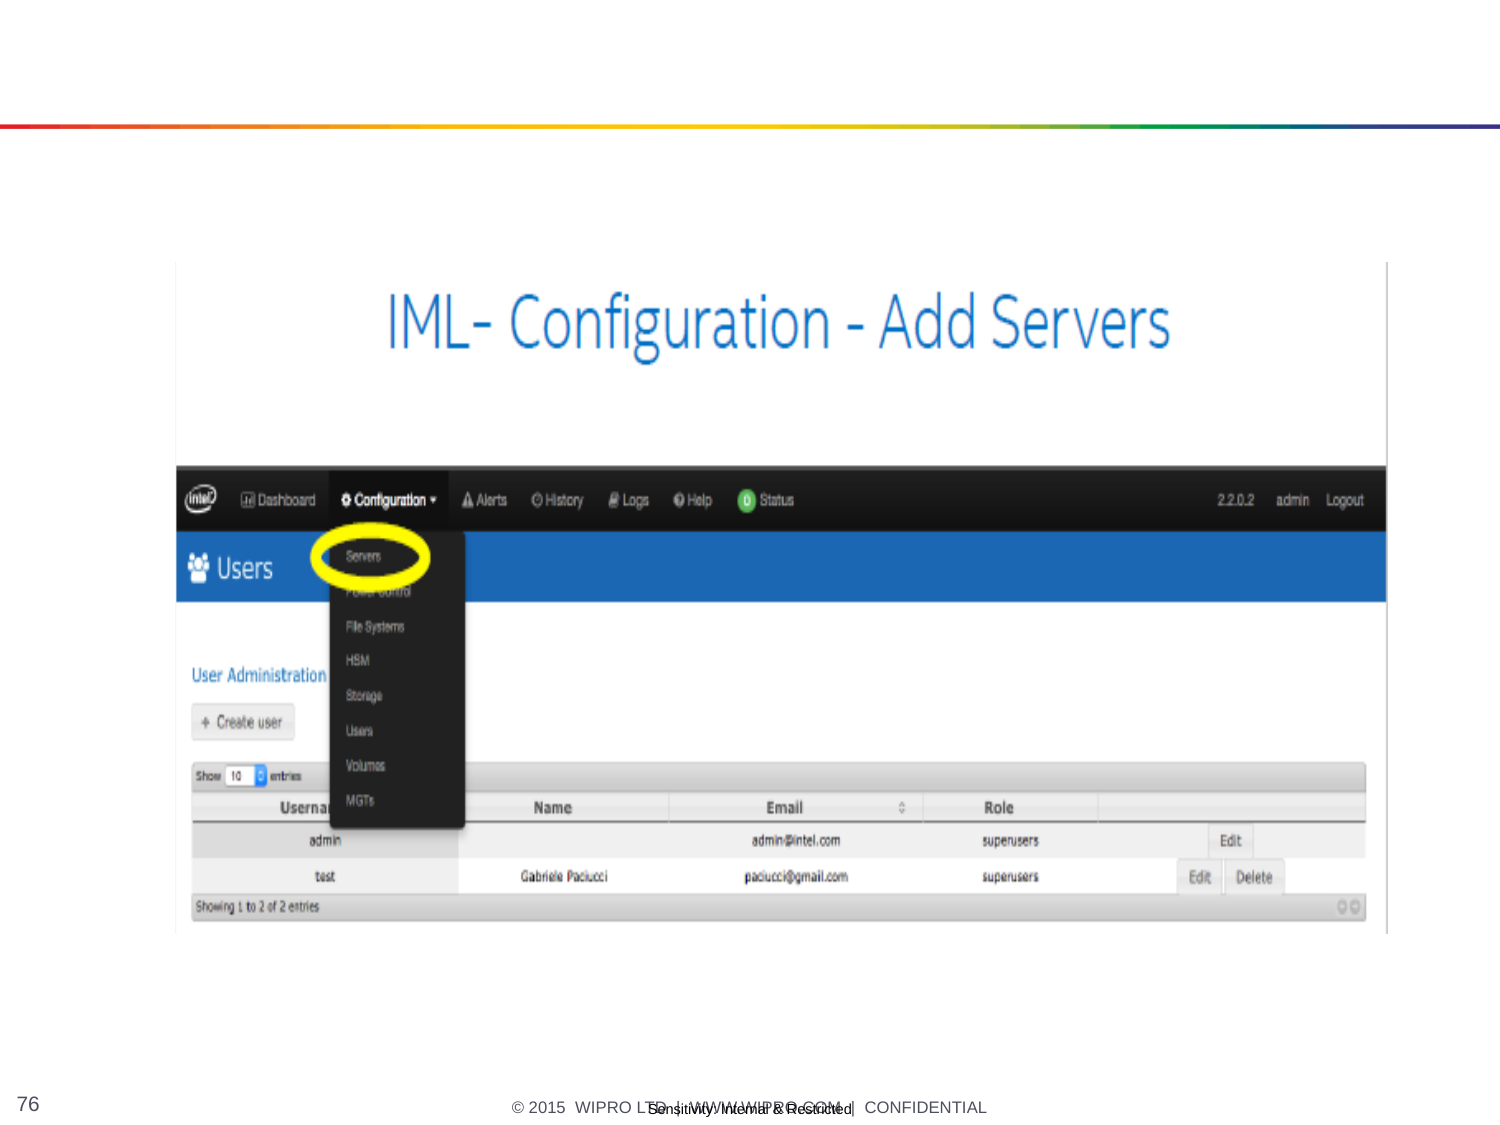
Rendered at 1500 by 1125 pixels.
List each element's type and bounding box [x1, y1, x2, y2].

list [175, 262, 1388, 935]
